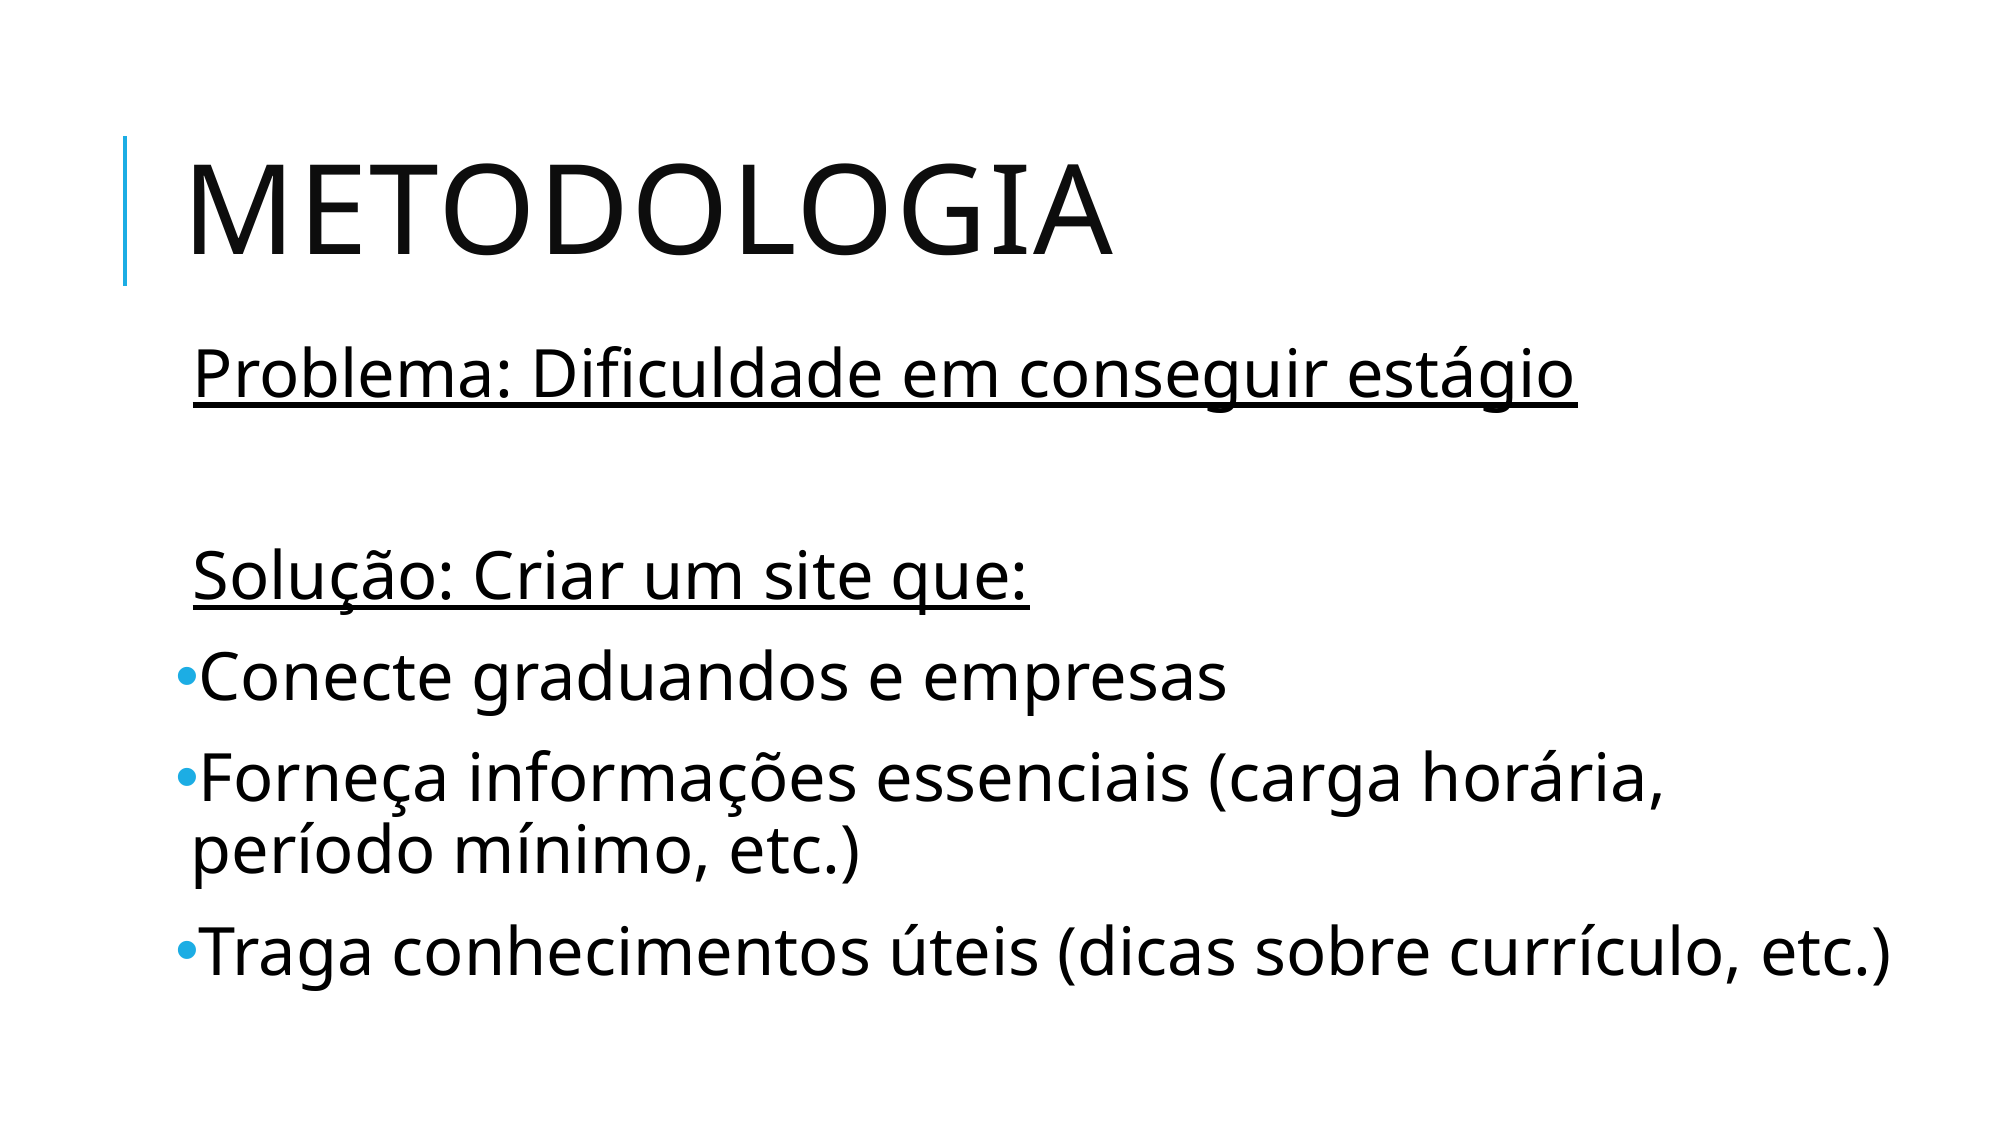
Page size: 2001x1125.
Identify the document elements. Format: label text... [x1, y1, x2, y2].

list Problema: Dificuldade em conseguir estágio Solução: Criar um site que: Conecte graduandos e empresas Forneça informações essenciais (carga horária, período mínimo, etc.) Traga conhecimentos úteis (dicas sobre currículo, etc.) [168, 332, 1916, 1045]
title Metodologia [168, 96, 1763, 332]
